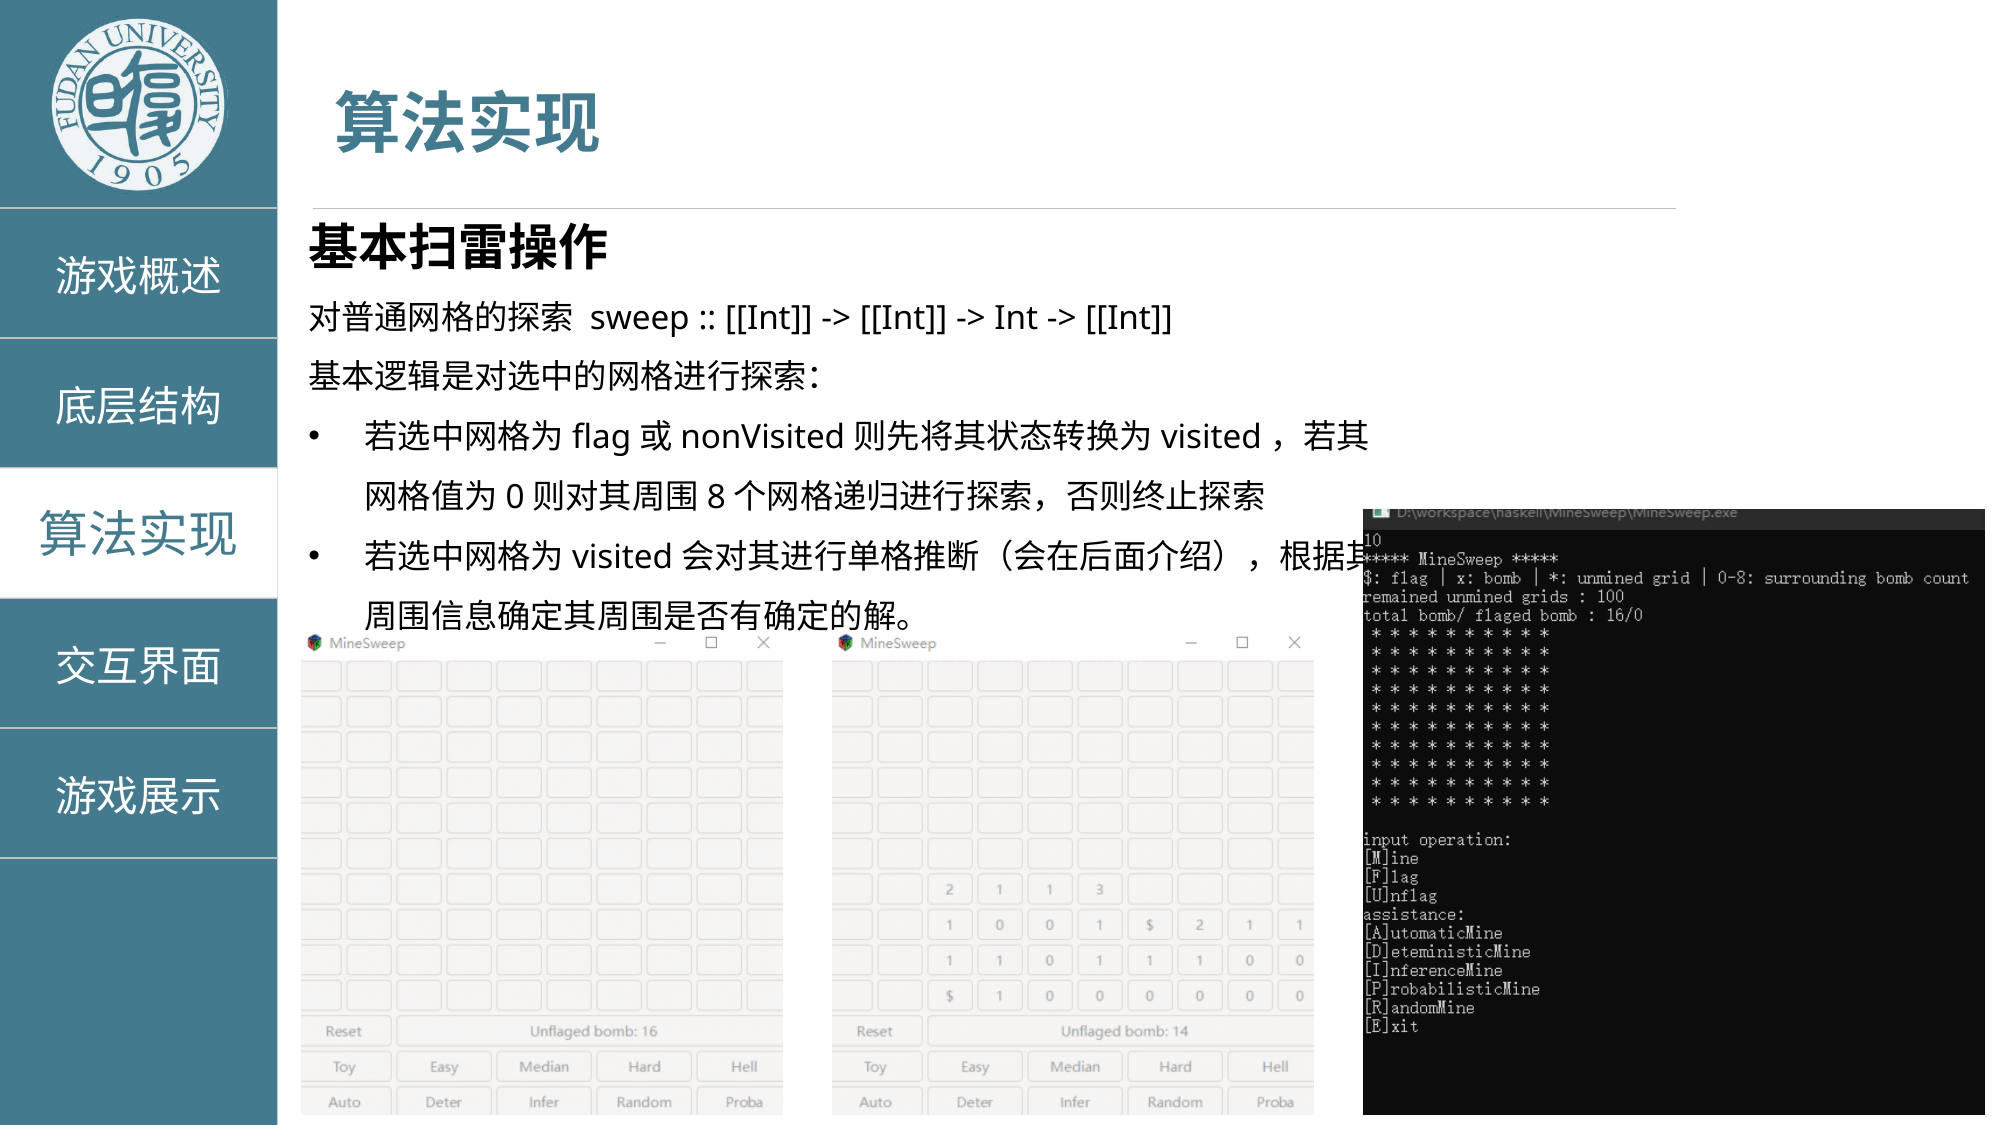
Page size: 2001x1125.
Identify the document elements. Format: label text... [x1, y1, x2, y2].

picture [301, 630, 783, 1115]
picture [47, 14, 228, 194]
picture [1363, 509, 1985, 1115]
text_box 基本扫雷操作 对普通网格的探索 sweep :: [[Int]] -> [[Int]] -> Int -> [[Int]] 基本逻辑是对选中的网格进行探索： 若选中网格为flag或nonVisited则先将其状态转换为visited，若其网格值为0则对其周围8个网格递归进行探索，否则终止探索 若选中网格为visited会对其进行单格推断（会在后面介绍），根据其周围信息确定其周围是否有确定的解。 [293, 208, 1397, 643]
picture [832, 630, 1314, 1115]
text_box 算法实现 [334, 80, 1723, 161]
